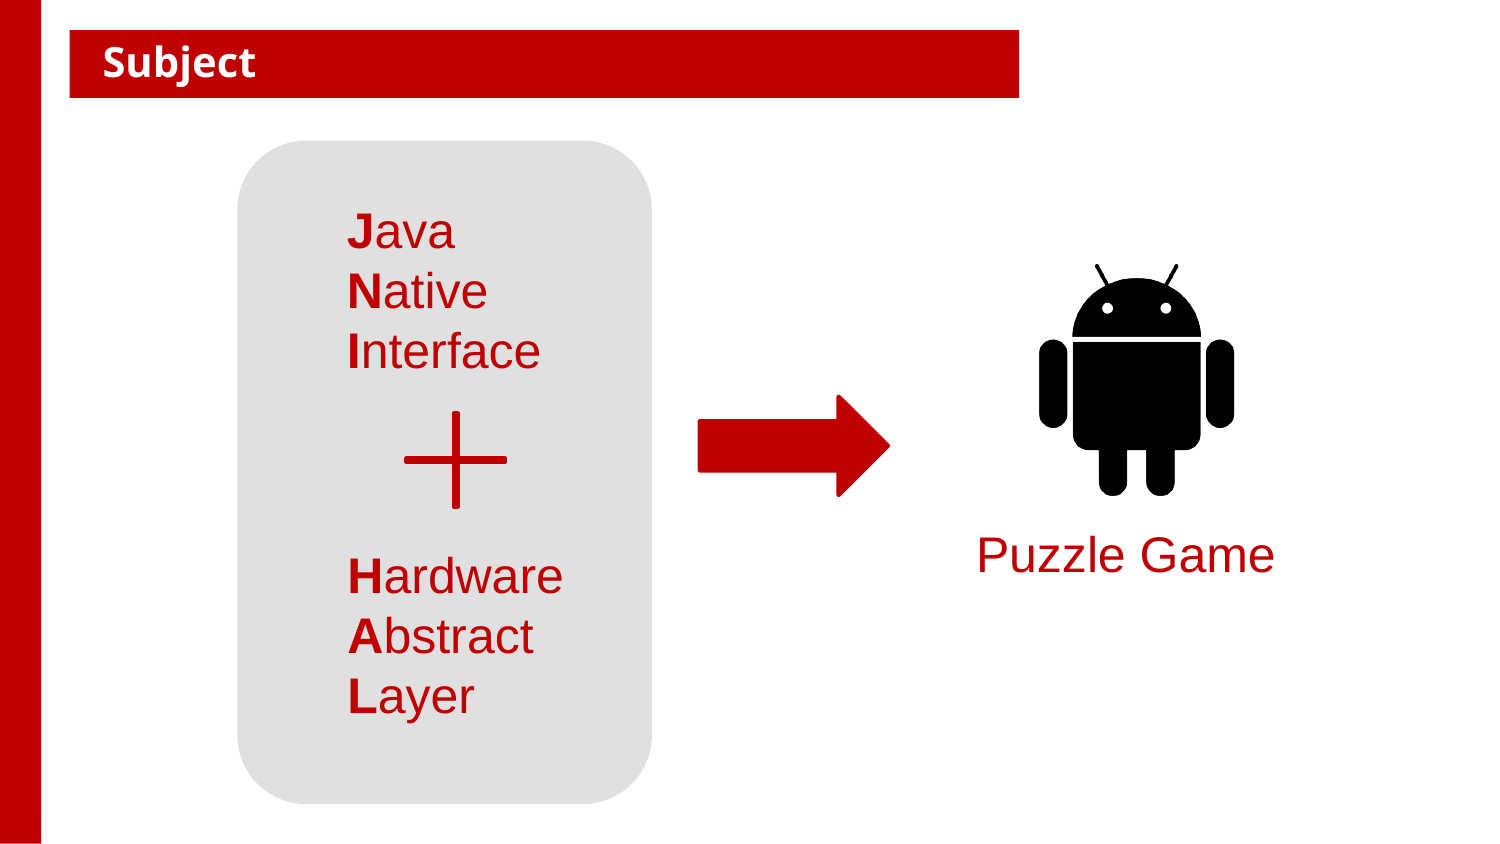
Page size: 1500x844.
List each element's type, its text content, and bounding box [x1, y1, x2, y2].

text_box Java Native Interface [332, 191, 557, 387]
picture [1020, 264, 1252, 496]
text_box Puzzle Game [961, 515, 1303, 590]
text_box Hardware Abstract Layer [332, 536, 579, 732]
text_box [404, 411, 507, 509]
text_box Subject [69, 30, 1020, 98]
text_box [235, 138, 655, 807]
text_box [697, 394, 890, 498]
